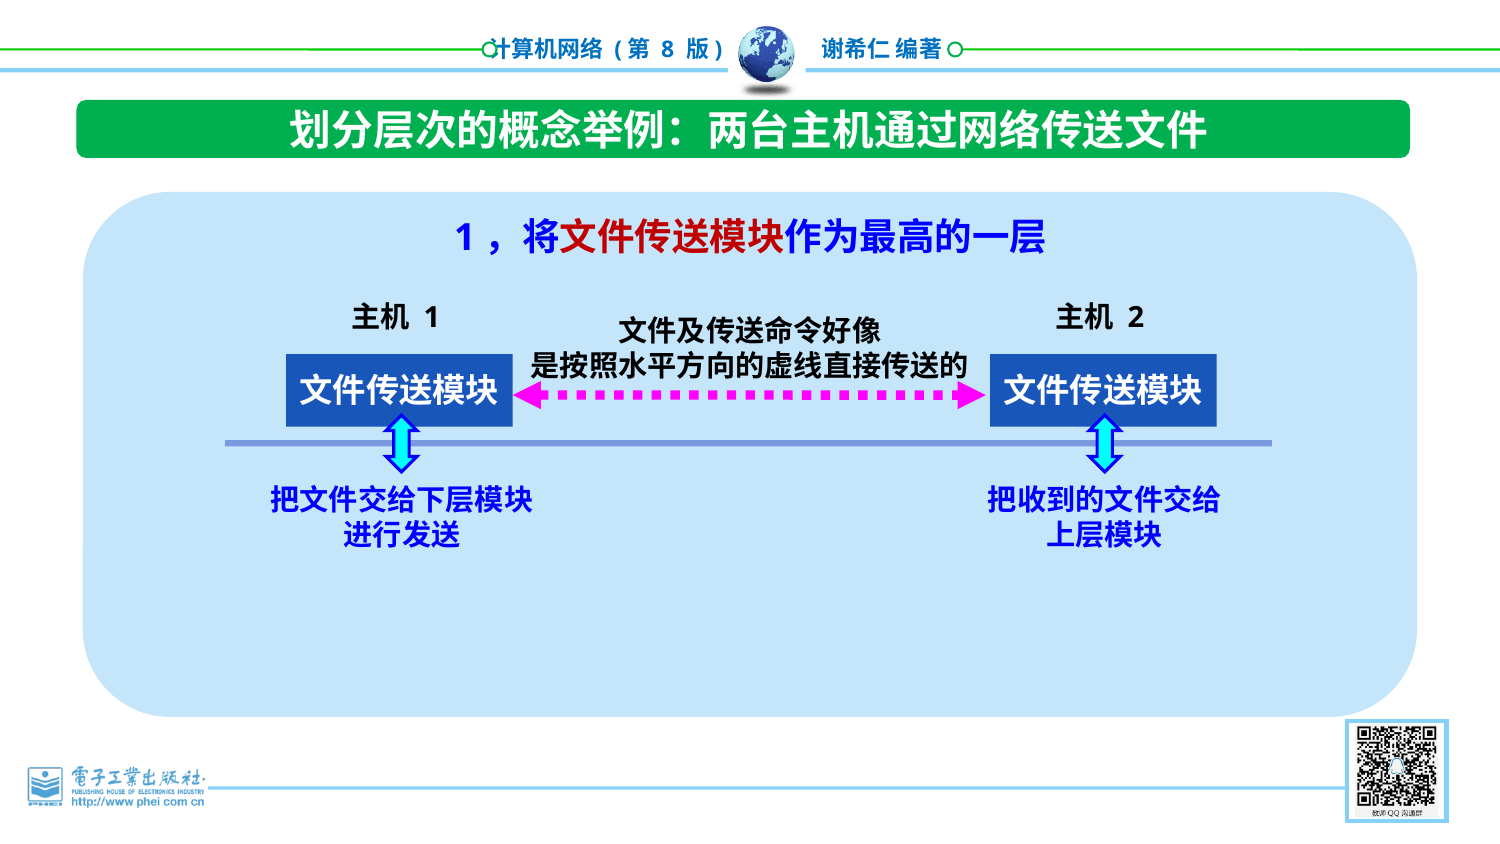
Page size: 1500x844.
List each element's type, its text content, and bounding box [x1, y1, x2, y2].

list 划分层次的概念举例：两台主机通过网络传送文件 [204, 99, 1293, 158]
text_box 把收到的文件交给 上层模块 [973, 473, 1237, 559]
text_box [1089, 415, 1121, 472]
text_box [386, 415, 417, 472]
text_box [990, 354, 1217, 362]
text_box [512, 390, 526, 402]
text_box 1，将文件传送模块作为最高的一层 [396, 205, 1106, 266]
text_box [286, 354, 513, 362]
text_box [80, 189, 1420, 720]
picture [736, 24, 796, 99]
text_box [405, 417, 513, 427]
text_box [286, 417, 398, 427]
picture [23, 764, 208, 809]
picture [1355, 724, 1438, 817]
text_box [990, 417, 1101, 427]
text_box 主机 1 [336, 290, 455, 341]
text_box 把文件交给下层模块 进行发送 [255, 473, 549, 559]
text_box [973, 390, 986, 402]
text_box [1108, 417, 1217, 427]
text_box 主机 2 [1040, 290, 1160, 341]
text_box 文件传送模块 [988, 362, 1218, 417]
text_box 文件及传送命令好像 是按照水平方向的虚线直接传送的 [515, 305, 985, 390]
text_box 文件传送模块 [284, 362, 514, 417]
